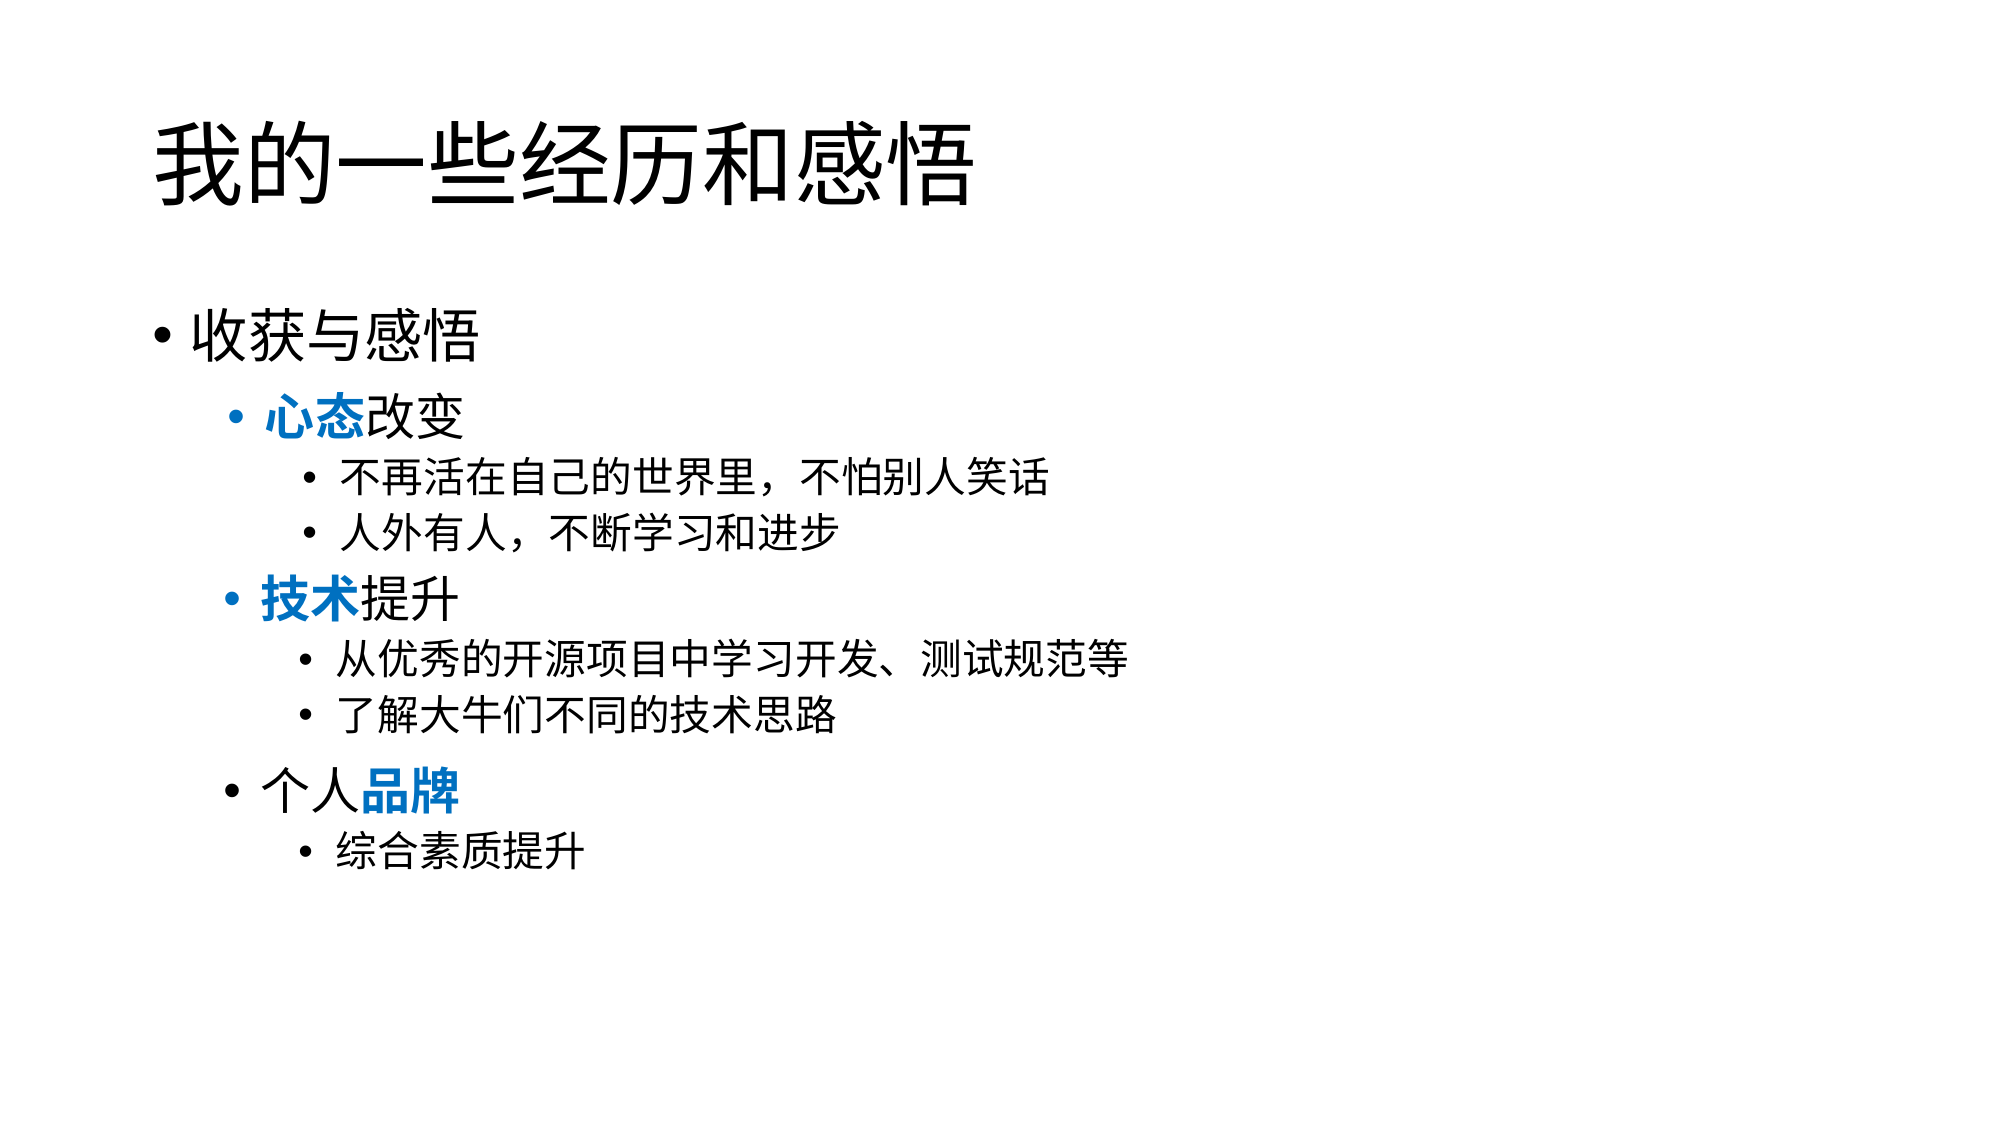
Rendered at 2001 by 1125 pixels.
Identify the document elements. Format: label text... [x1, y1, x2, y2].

text_box 心态改变 不再活在自己的世界里，不怕别人笑话 人外有人，不断学习和进步 [137, 385, 1863, 574]
text_box 技术提升 从优秀的开源项目中学习开发、测试规范等 了解大牛们不同的技术思路 [133, 566, 1859, 758]
text_box 个人品牌 综合素质提升 [133, 758, 1859, 900]
list 收获与感悟 [137, 299, 1863, 385]
title 我的一些经历和感悟 [137, 59, 1863, 278]
